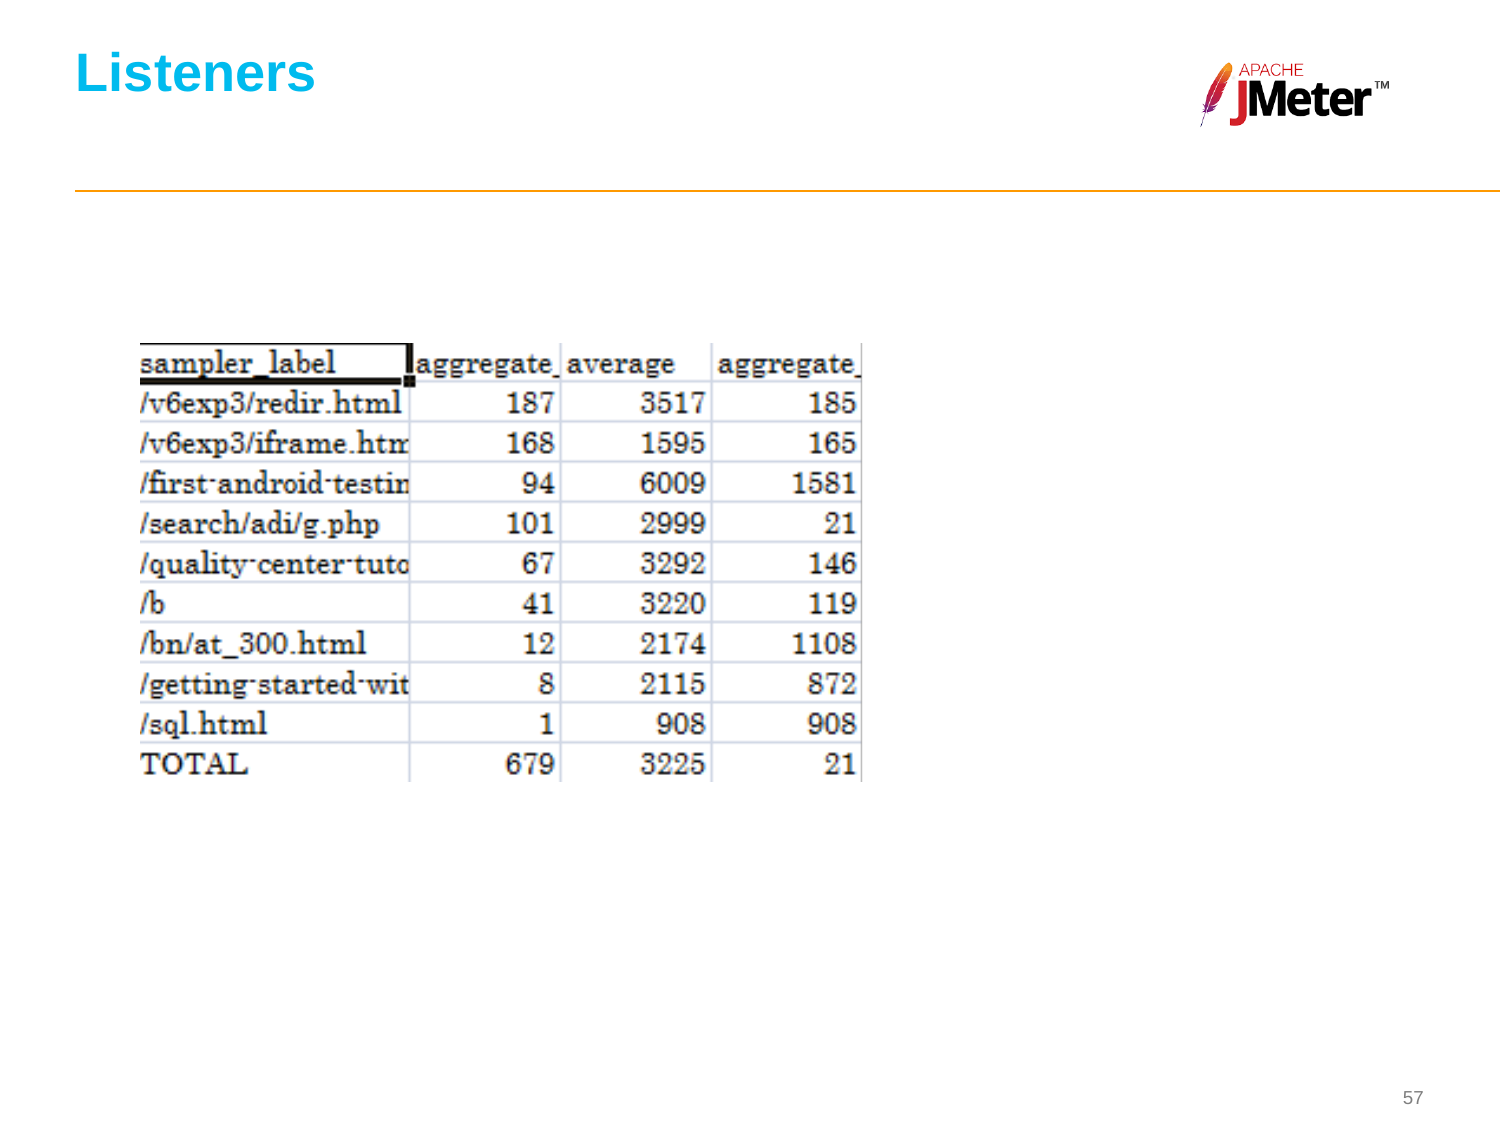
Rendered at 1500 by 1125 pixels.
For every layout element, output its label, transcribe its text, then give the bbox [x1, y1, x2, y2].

title Listeners [75, 27, 1422, 157]
picture [140, 343, 1084, 783]
